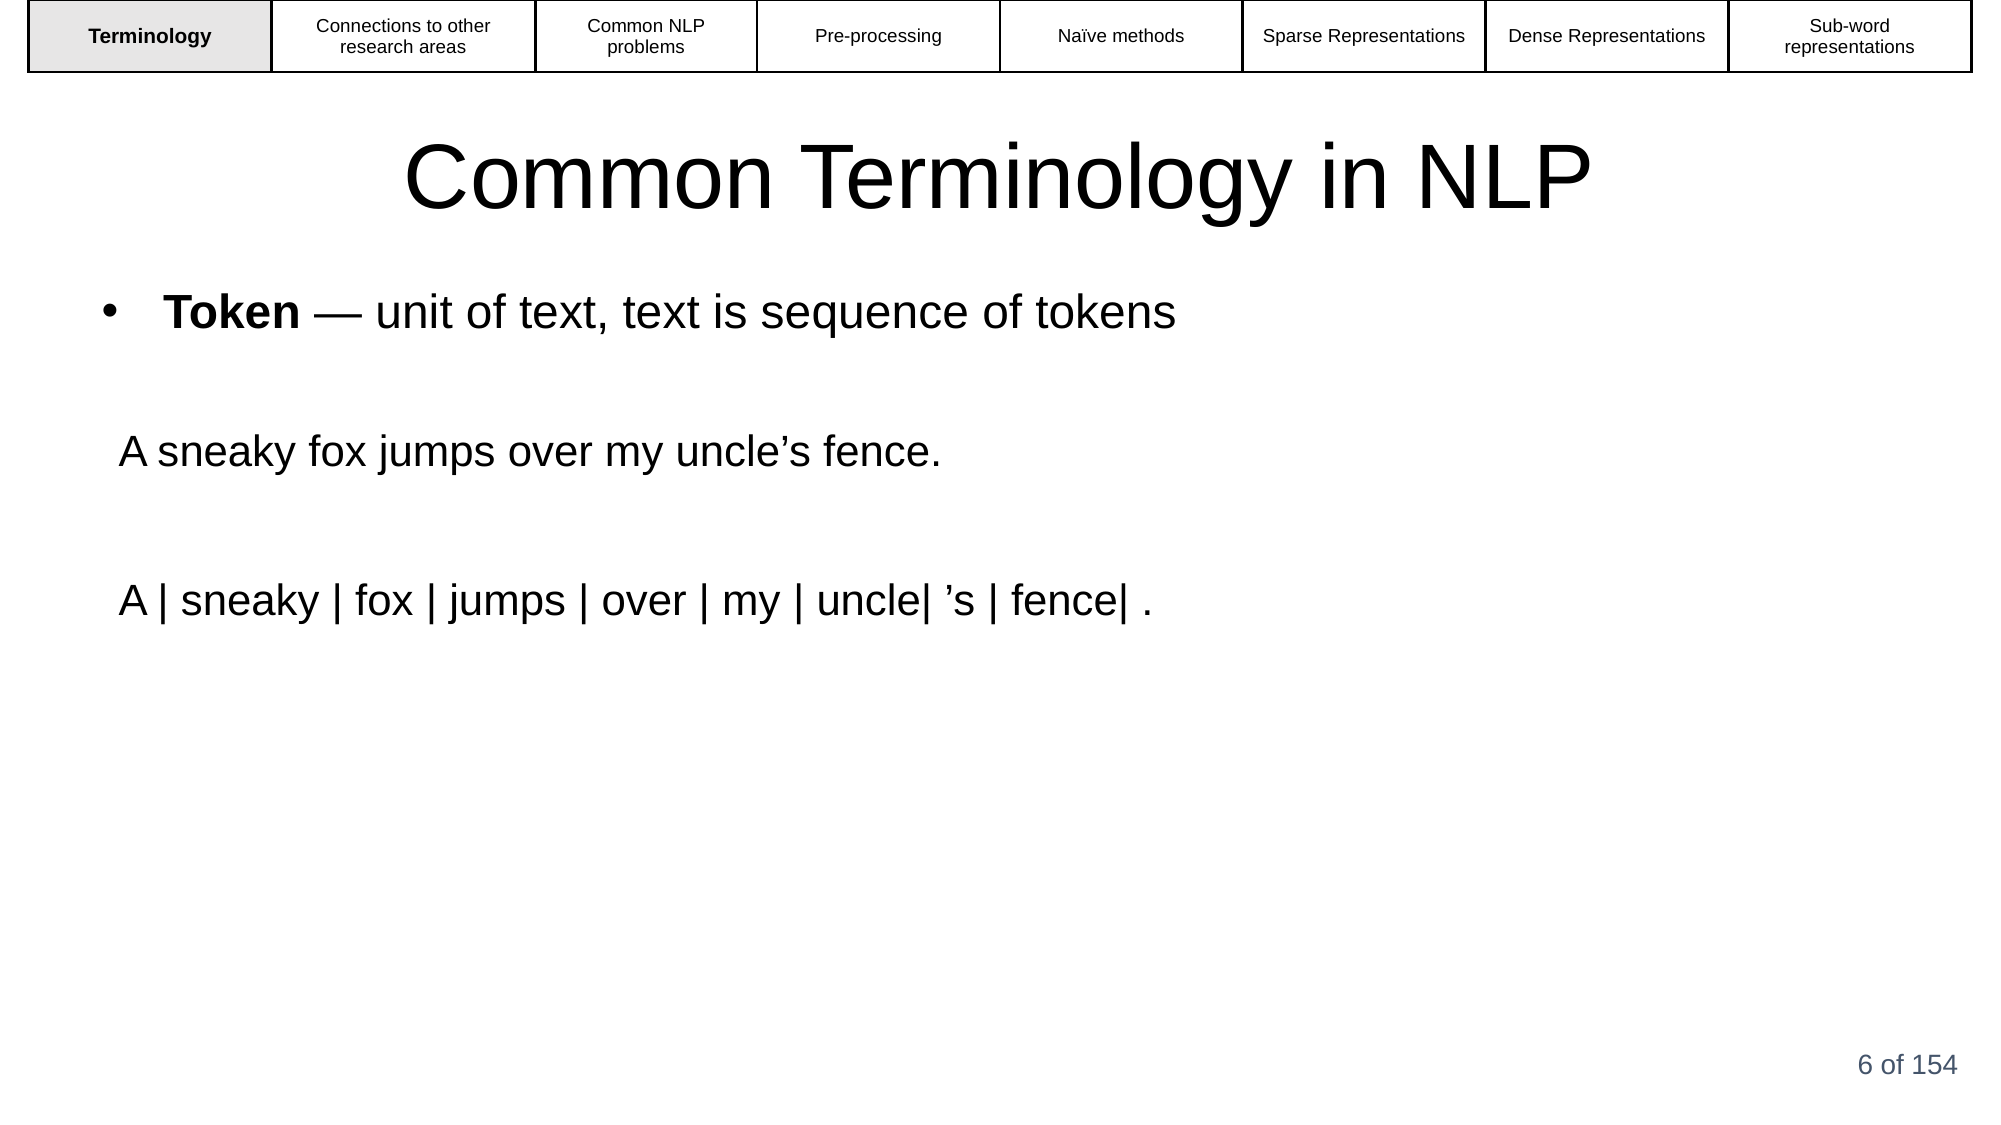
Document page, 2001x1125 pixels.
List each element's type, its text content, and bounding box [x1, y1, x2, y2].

table_header Sub-word representations [1730, 1, 1970, 71]
table_header Terminology [30, 1, 270, 71]
table_header Pre-processing [758, 1, 999, 71]
text_box A sneaky fox jumps over my uncle’s fence. [103, 407, 1606, 490]
title Common Terminology in NLP [68, 97, 1932, 223]
table_header Common NLP problems [537, 1, 756, 71]
table_header Connections to other research areas [273, 1, 534, 71]
list Token — unit of text, text is sequence of tokens [68, 252, 1932, 1000]
table_header Sparse Representations [1244, 1, 1484, 71]
table_header Naïve methods [1001, 1, 1241, 71]
text_box A | sneaky | fox | jumps | over | my | uncle| ’s | fence| . [103, 556, 1606, 639]
slide_number ‹#› of 154 [1708, 1019, 1974, 1106]
table_header Dense Representations [1487, 1, 1727, 71]
